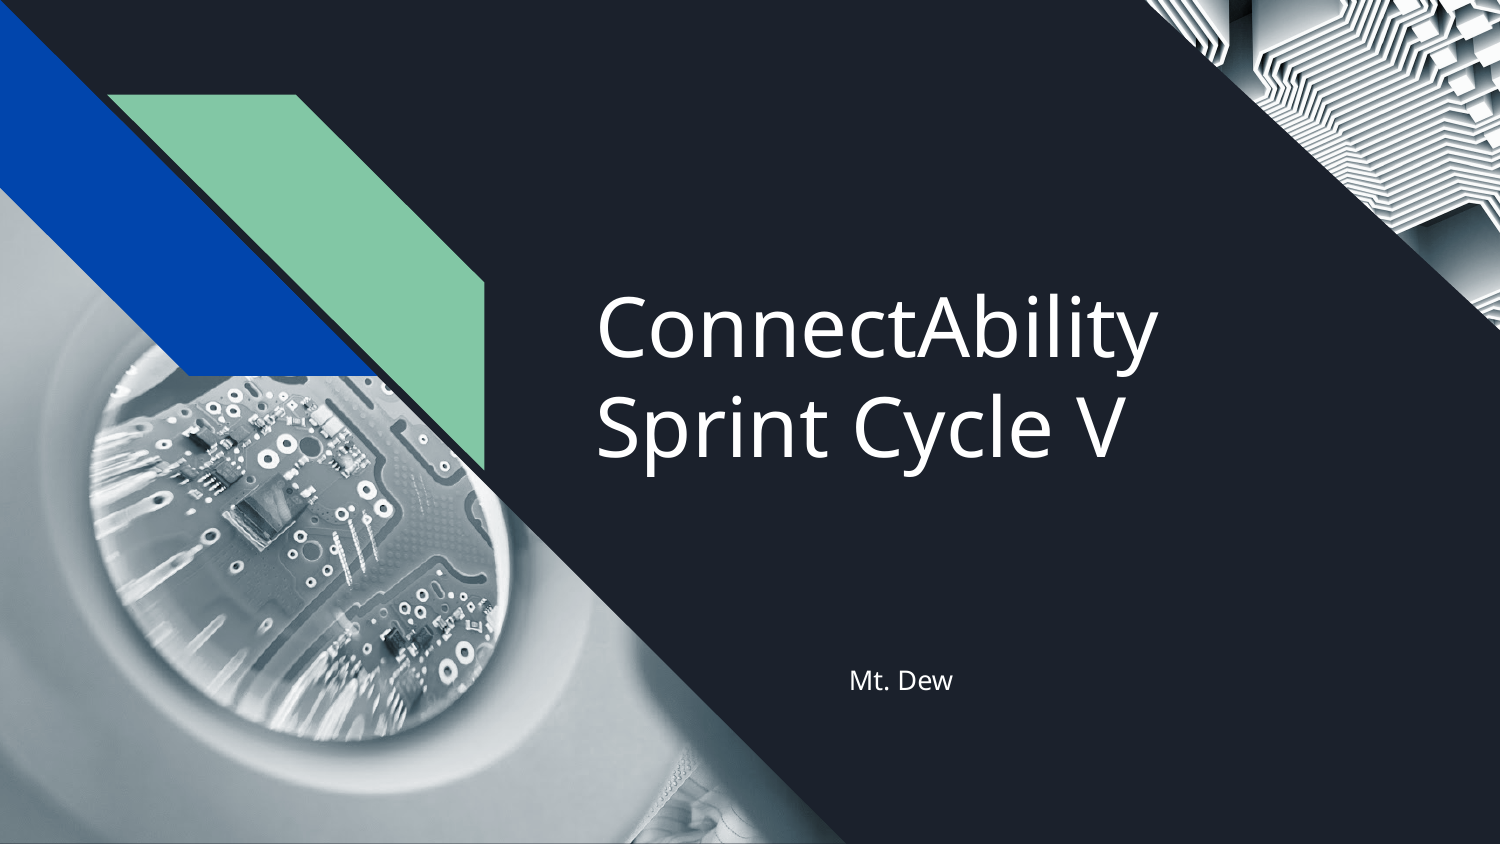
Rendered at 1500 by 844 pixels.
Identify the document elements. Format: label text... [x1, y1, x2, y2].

picture [1144, 0, 1500, 331]
title ConnectAbility Sprint Cycle V [580, 258, 1404, 518]
picture [0, 189, 847, 844]
subtitle Mt. Dew [833, 643, 1404, 727]
